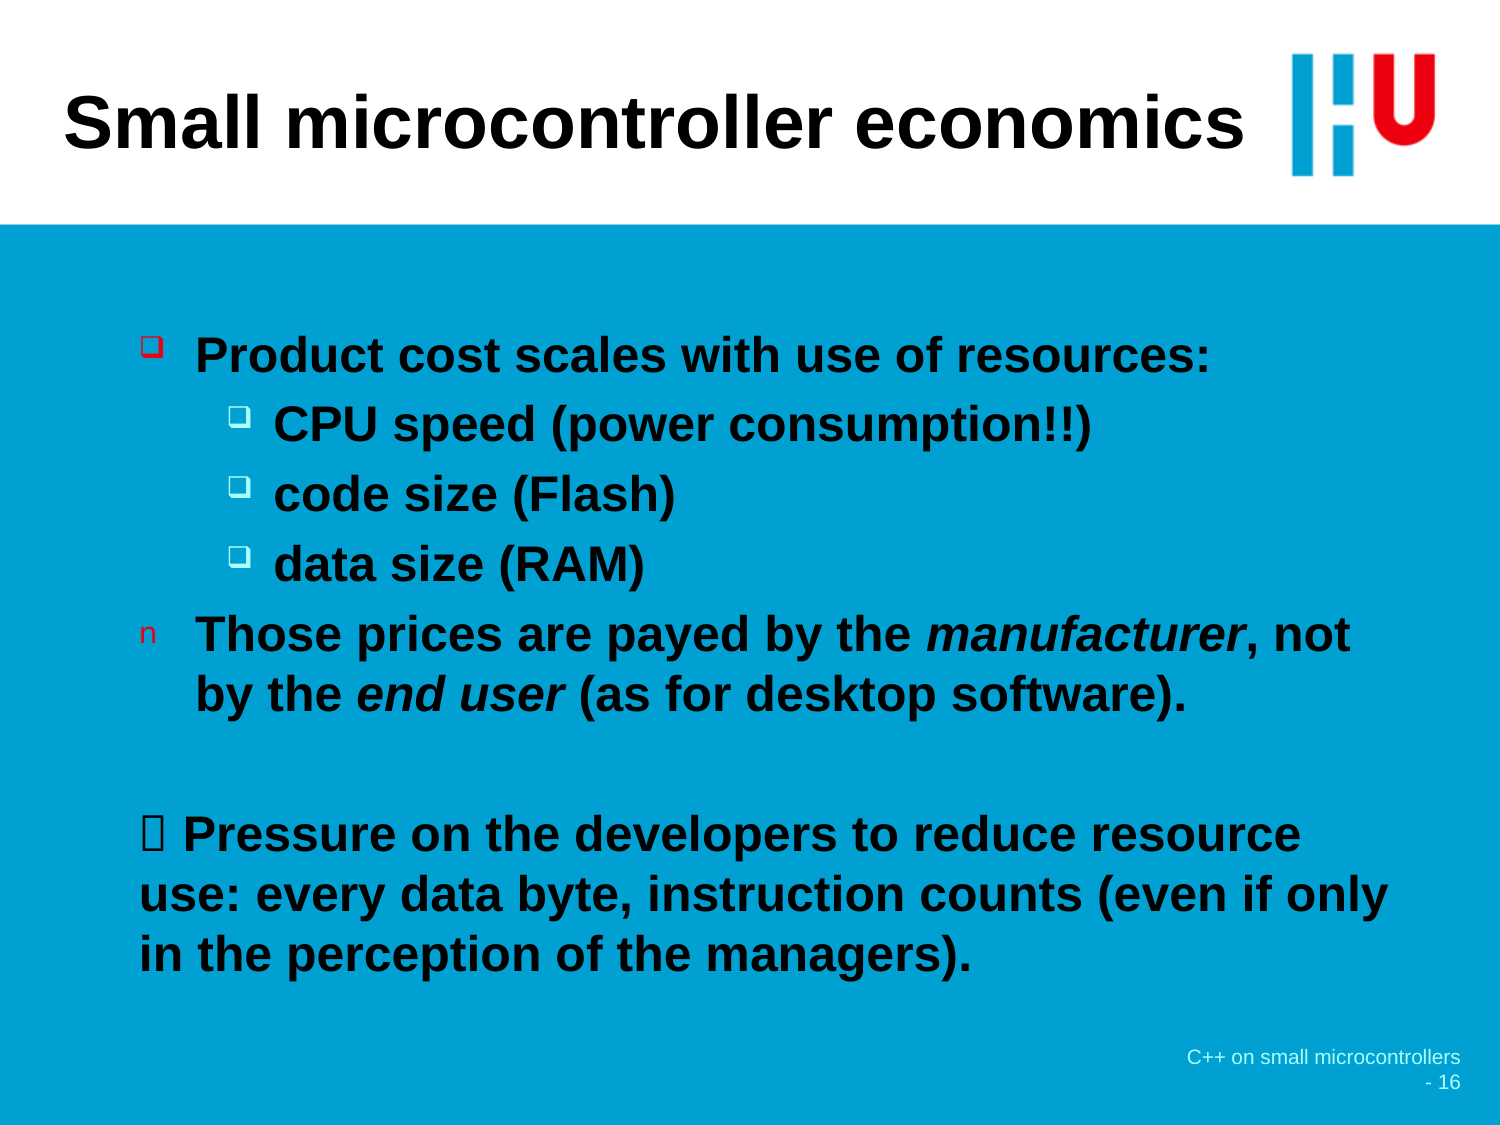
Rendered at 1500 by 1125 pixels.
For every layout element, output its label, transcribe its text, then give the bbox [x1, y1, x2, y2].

title Small microcontroller economics [29, 66, 1282, 172]
picture [0, 0, 1500, 224]
slide_number C++ on small microcontrollers - 16 [1163, 1030, 1476, 1106]
list Product cost scales with use of resources: CPU speed (power consumption!!) code size (Flash) data size (RAM) Those prices are payed by the manufacturer, not by the end user (as for desktop software).  Pressure on the developers to reduce resource use: every data byte, instruction counts (even if only in the perception of the managers). [123, 314, 1417, 1059]
